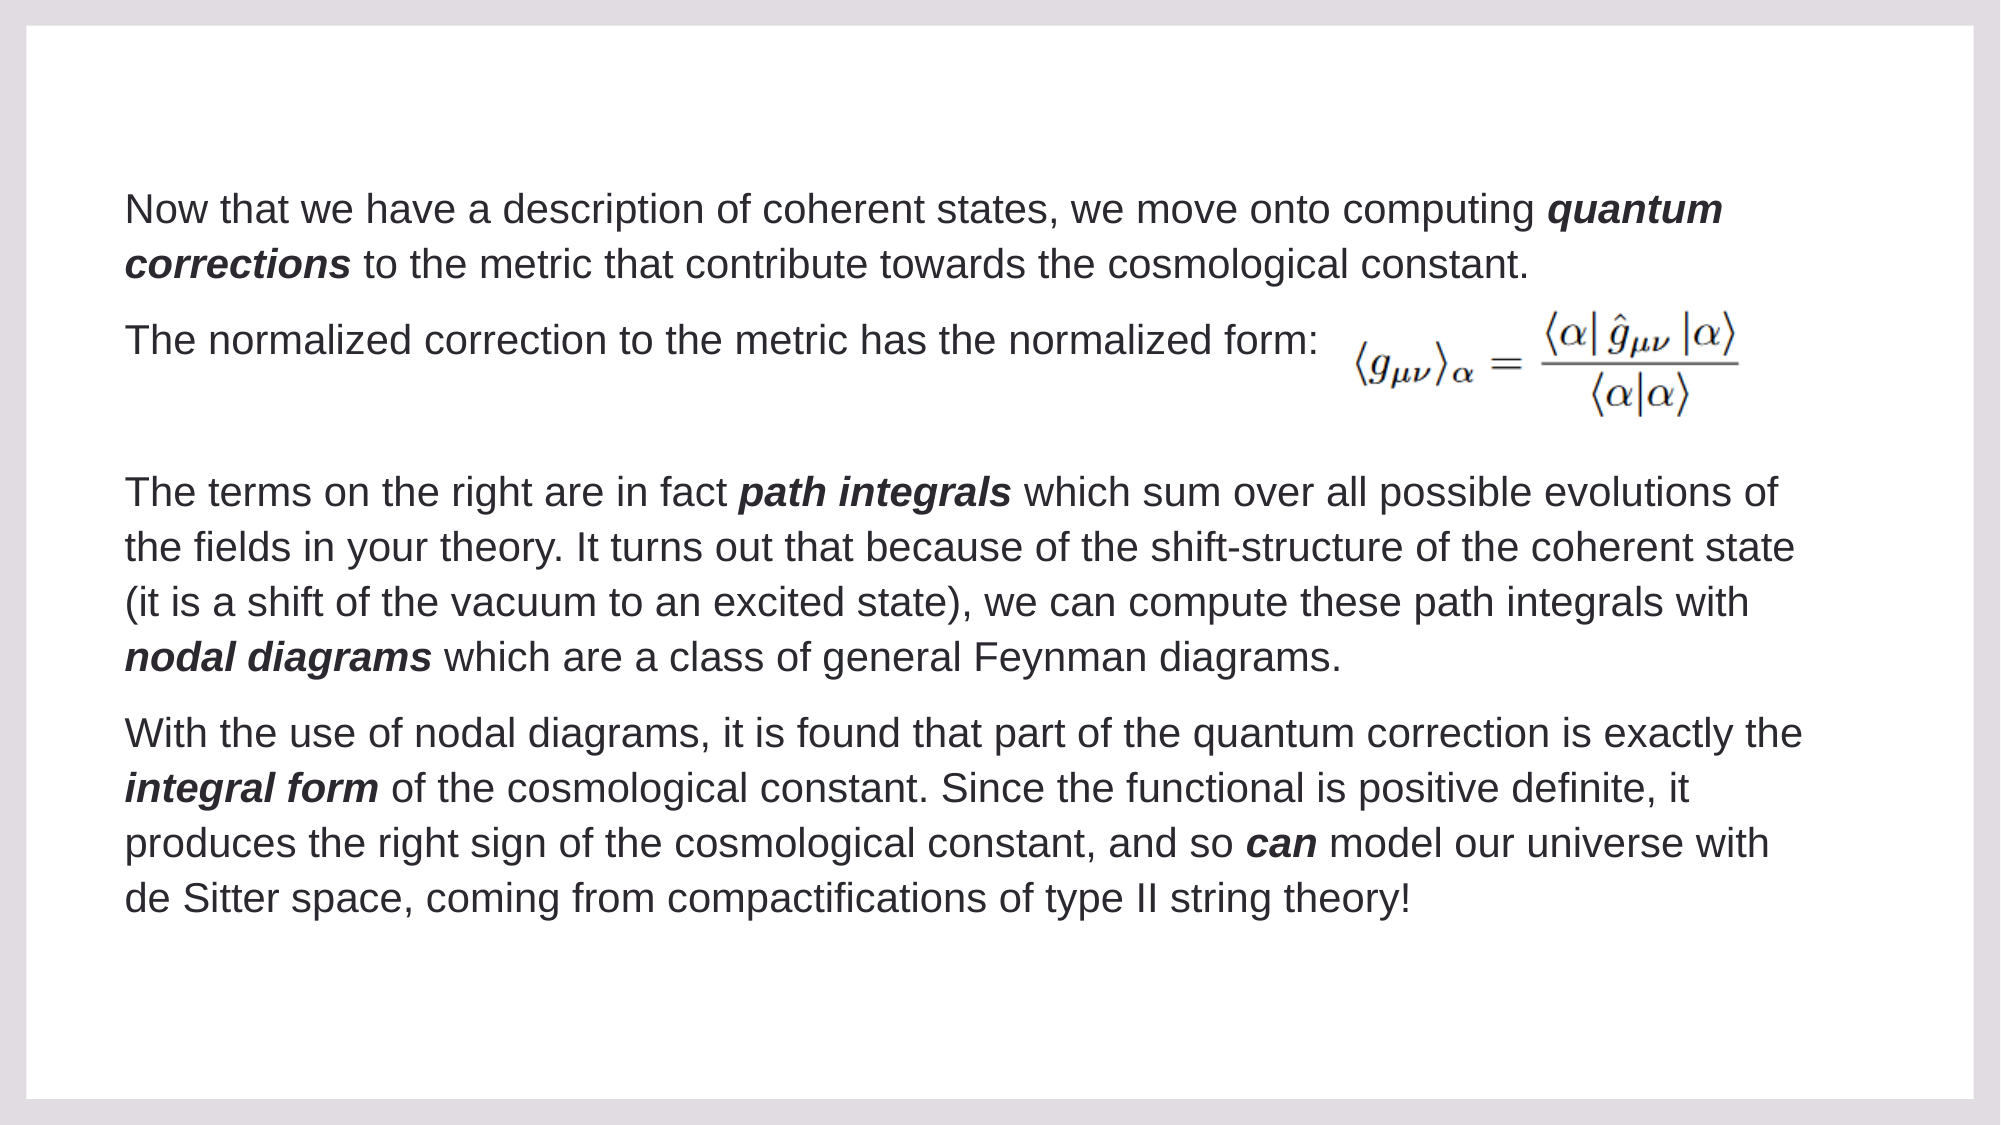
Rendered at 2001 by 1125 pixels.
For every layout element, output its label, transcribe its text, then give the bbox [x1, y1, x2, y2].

picture [1352, 300, 1746, 428]
list Now that we have a description of coherent states, we move onto computing quantum corrections to the metric that contribute towards the cosmological constant. The normalized correction to the metric has the normalized form: The terms on the right are in fact path integrals which sum over all possible evolutions of the fields in your theory. It turns out that because of the shift-structure of the coherent state (it is a shift of the vacuum to an excited state), we can compute these path integrals with nodal diagrams which are a class of general Feynman diagrams. With the use of nodal diagrams, it is found that part of the quantum correction is exactly the integral form of the cosmological constant. Since the functional is positive definite, it produces the right sign of the cosmological constant, and so can model our universe with de Sitter space, coming from compactifications of type II string theory! [109, 169, 1825, 976]
